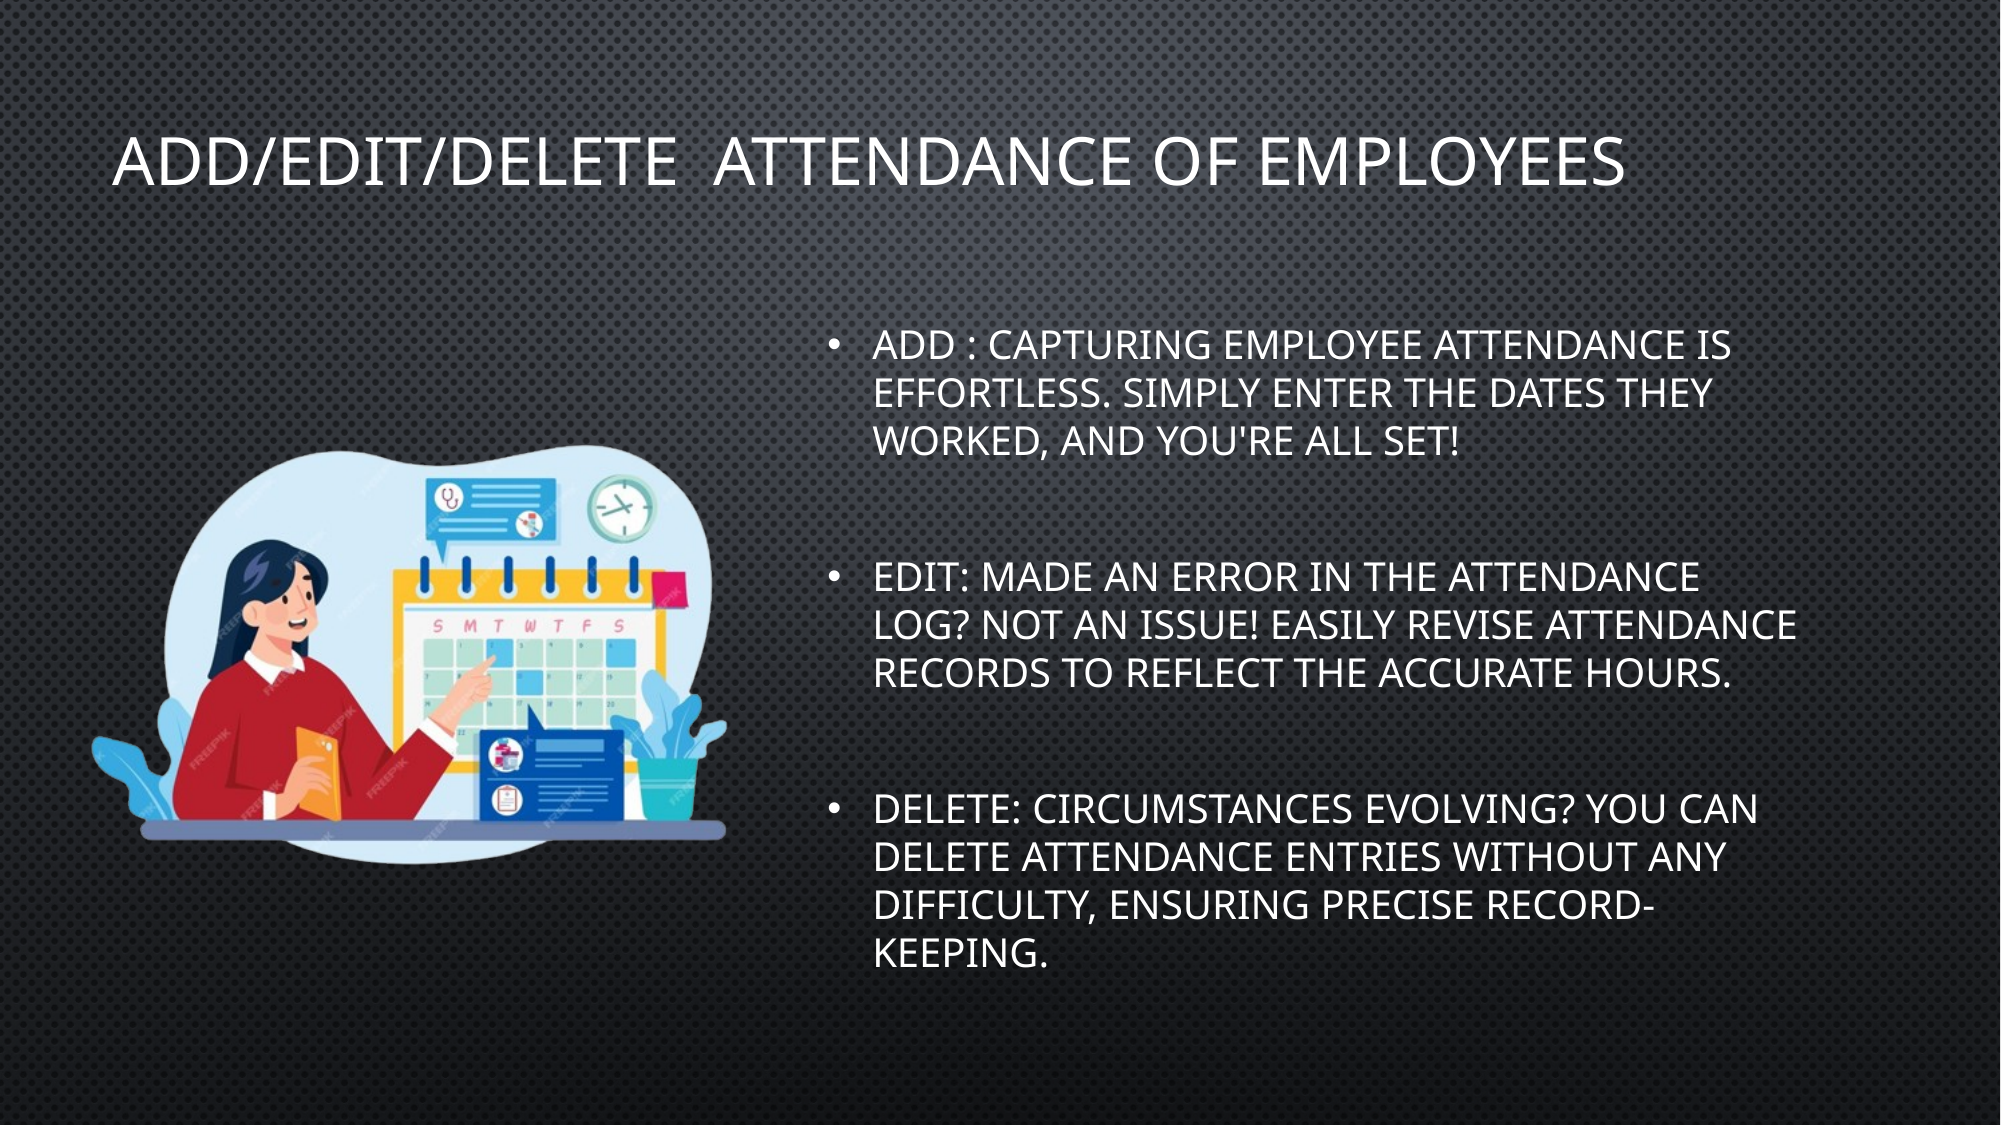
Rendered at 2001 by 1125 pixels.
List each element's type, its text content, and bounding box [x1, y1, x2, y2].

list Add : Capturing employee attendance is effortless. Simply enter the dates they worked, and you're all set! Edit: Made an error in the attendance log? Not an issue! Easily revise attendance records to reflect the accurate hours. Delete: Circumstances evolving? You can delete attendance entries without any difficulty, ensuring precise record-keeping. [812, 303, 1824, 991]
picture [0, 381, 819, 928]
title Add/Edit/Delete Attendance of Employees [97, 72, 1978, 245]
